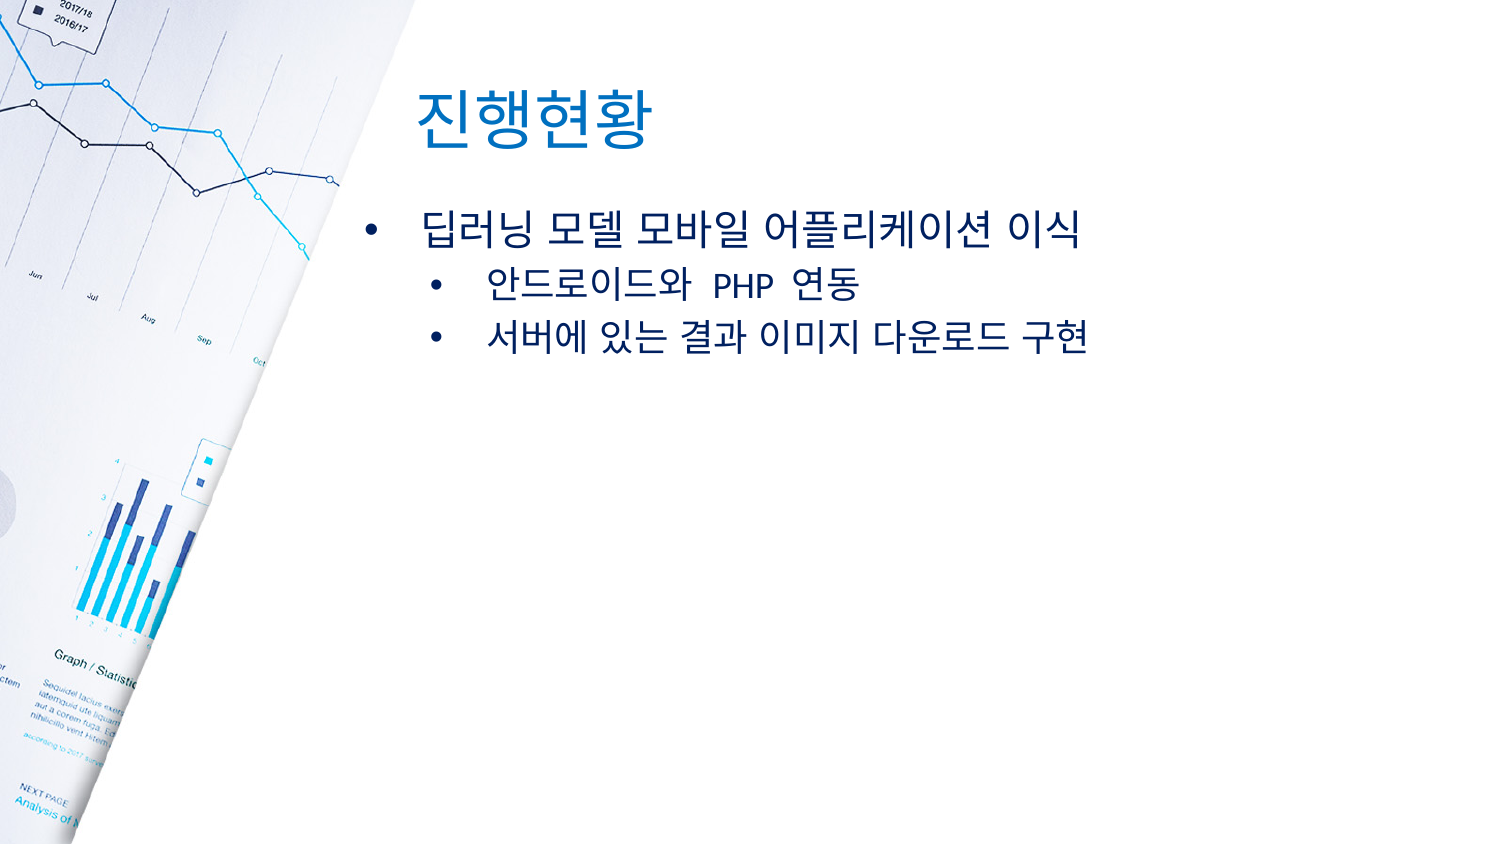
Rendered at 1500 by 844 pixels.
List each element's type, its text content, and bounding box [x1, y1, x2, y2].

title 진행현황 [399, 71, 1427, 166]
picture [0, 0, 1500, 844]
list 딥러닝 모델 모바일 어플리케이션 이식 안드로이드와 PHP 연동 서버에 있는 결과 이미지 다운로드 구현 [349, 196, 1427, 748]
